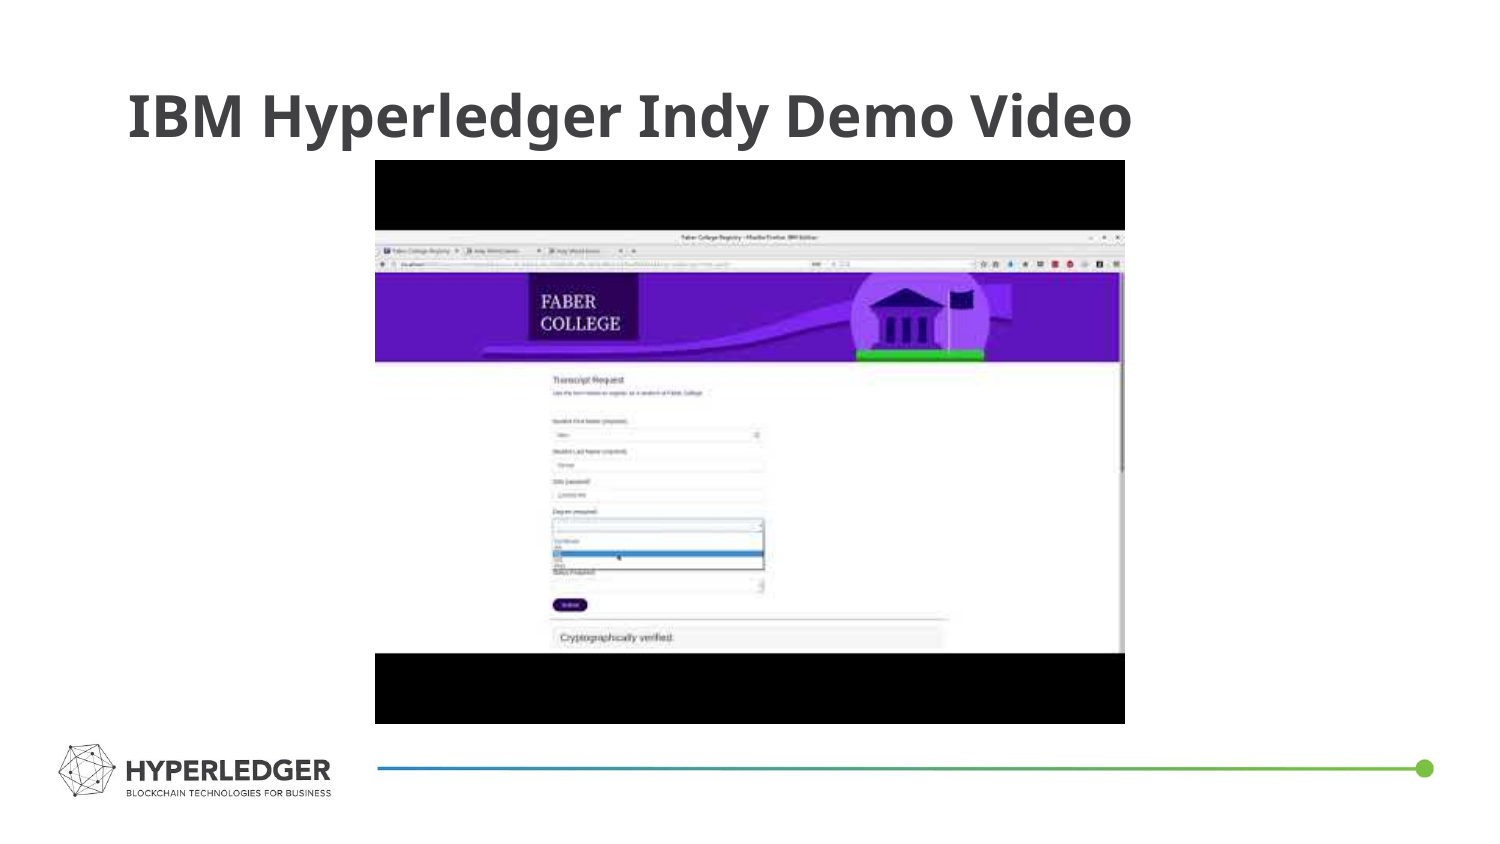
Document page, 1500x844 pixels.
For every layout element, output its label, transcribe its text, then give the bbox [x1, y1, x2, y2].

picture [0, 0, 1500, 844]
text_box IBM Hyperledger Indy Demo Video [113, 64, 1363, 161]
